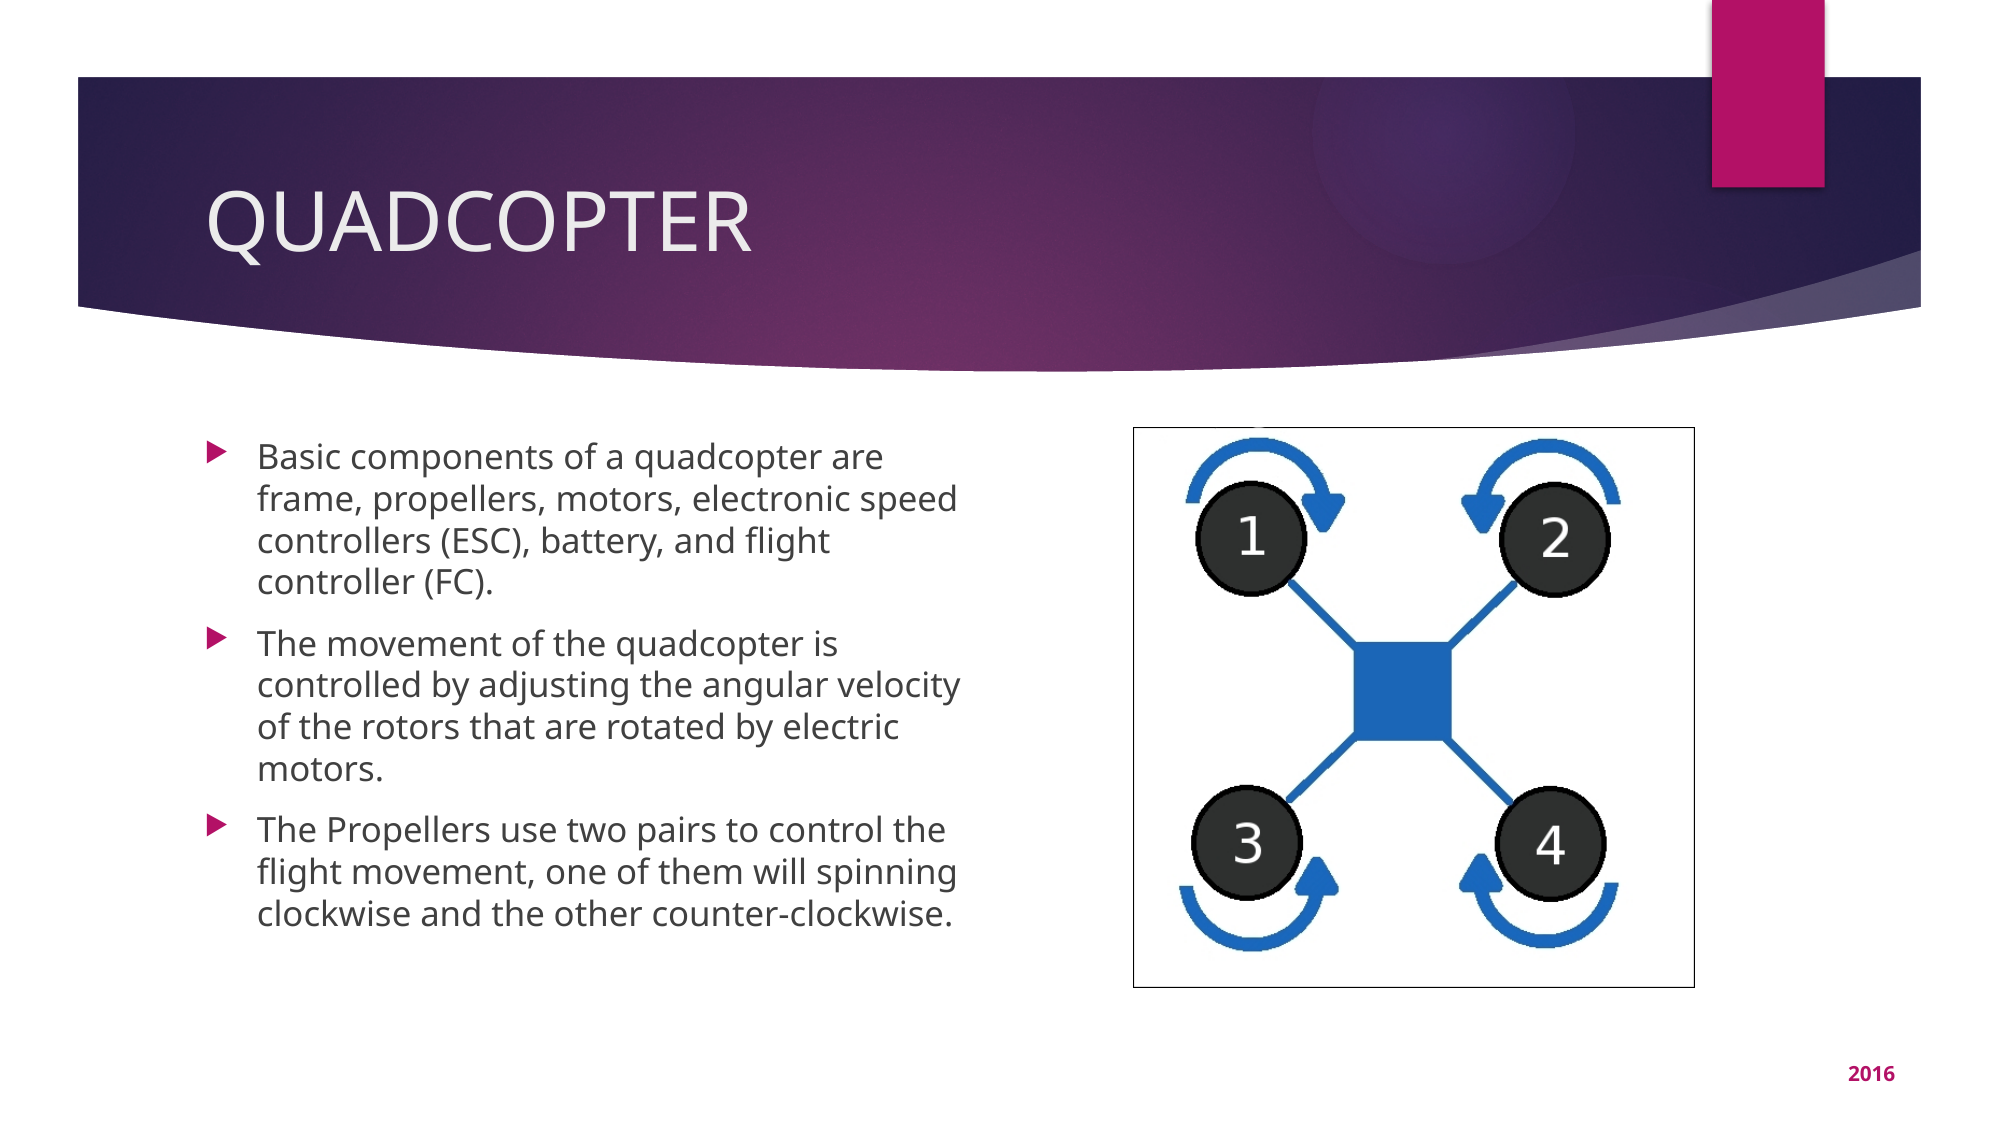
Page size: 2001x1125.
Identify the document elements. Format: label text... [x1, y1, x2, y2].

slide_number [1698, 48, 1836, 175]
list Basic components of a quadcopter are frame, propellers, motors, electronic speed controllers (ESC), battery, and flight controller (FC). The movement of the quadcopter is controlled by adjusting the angular velocity of the rotors that are rotated by electric motors. The Propellers use two pairs to control the flight movement, one of them will spinning clockwise and the other counter-clockwise. [189, 427, 981, 988]
slide_number 2016 [1747, 1048, 1911, 1099]
title QUADCOPTER [189, 159, 1627, 276]
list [1133, 426, 1695, 988]
